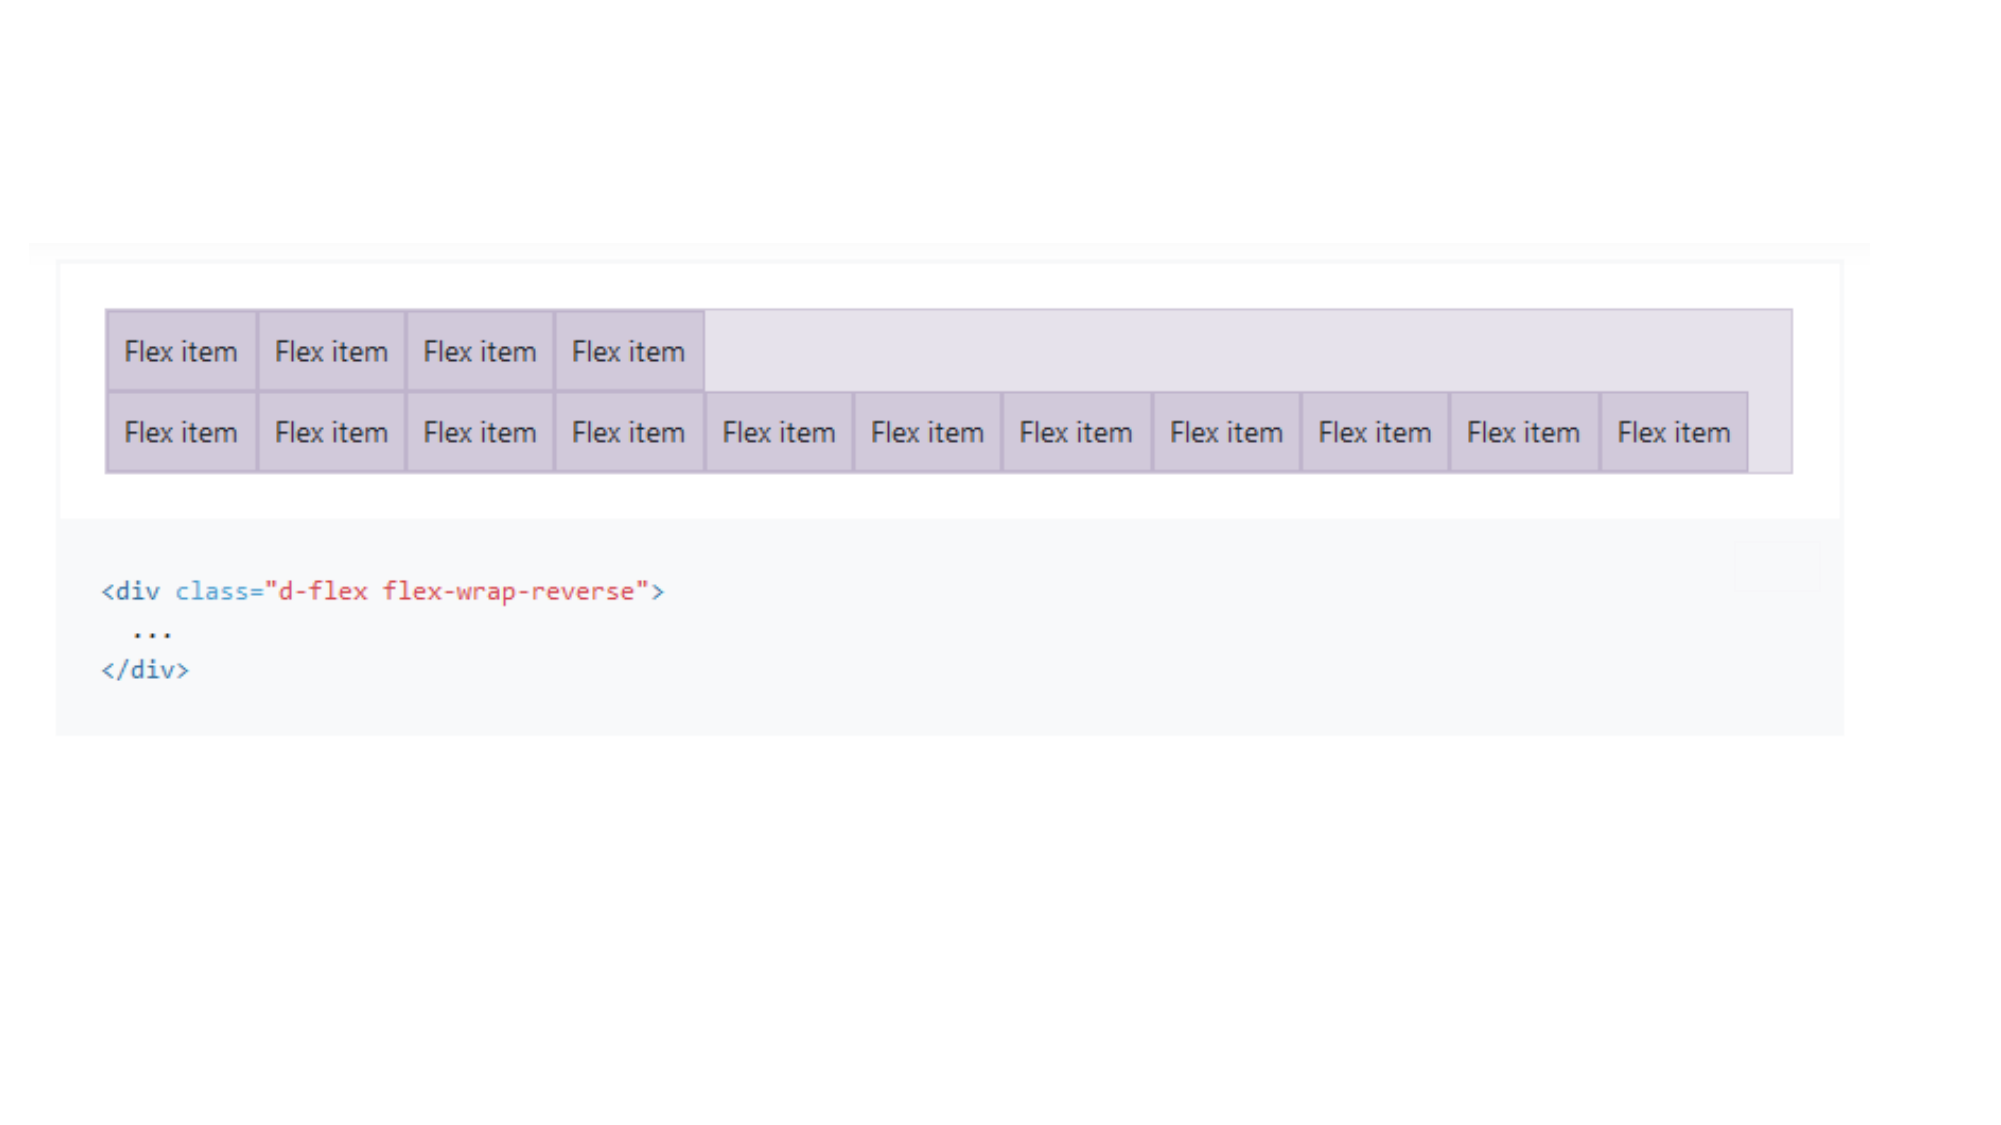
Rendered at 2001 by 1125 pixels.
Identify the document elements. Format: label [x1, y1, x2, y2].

picture [29, 243, 1870, 766]
